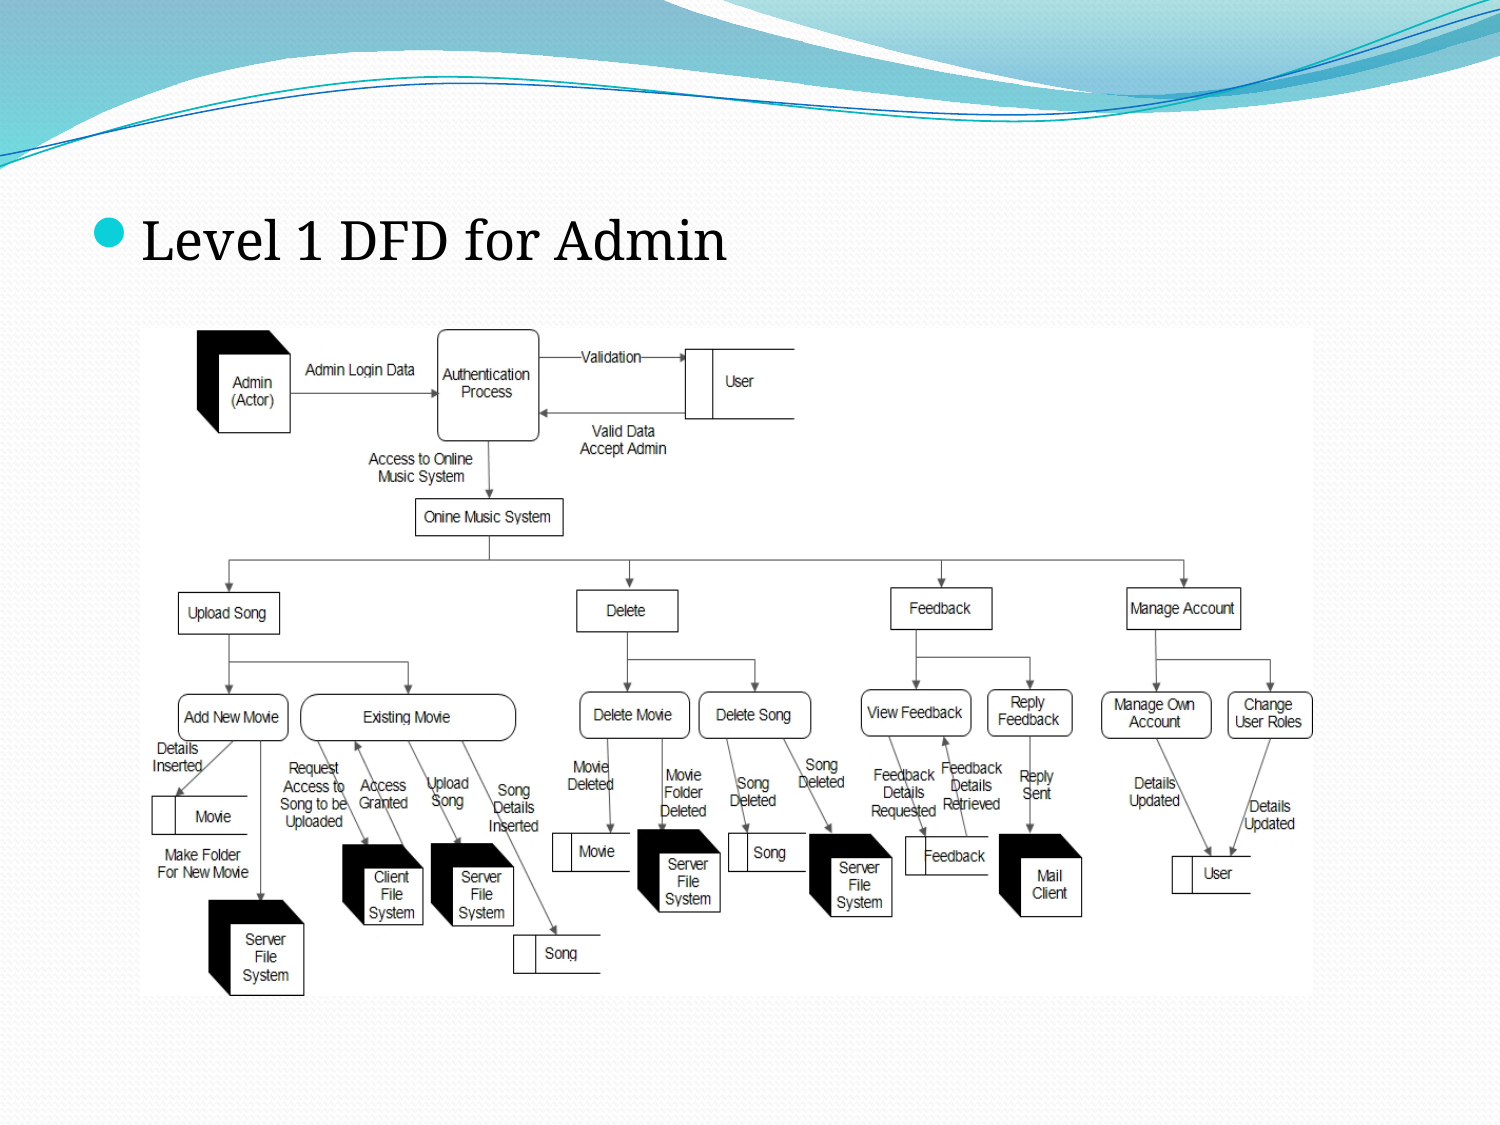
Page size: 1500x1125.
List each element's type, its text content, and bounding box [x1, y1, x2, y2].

picture [140, 327, 1313, 997]
list Level 1 DFD for Admin [75, 199, 1425, 1038]
